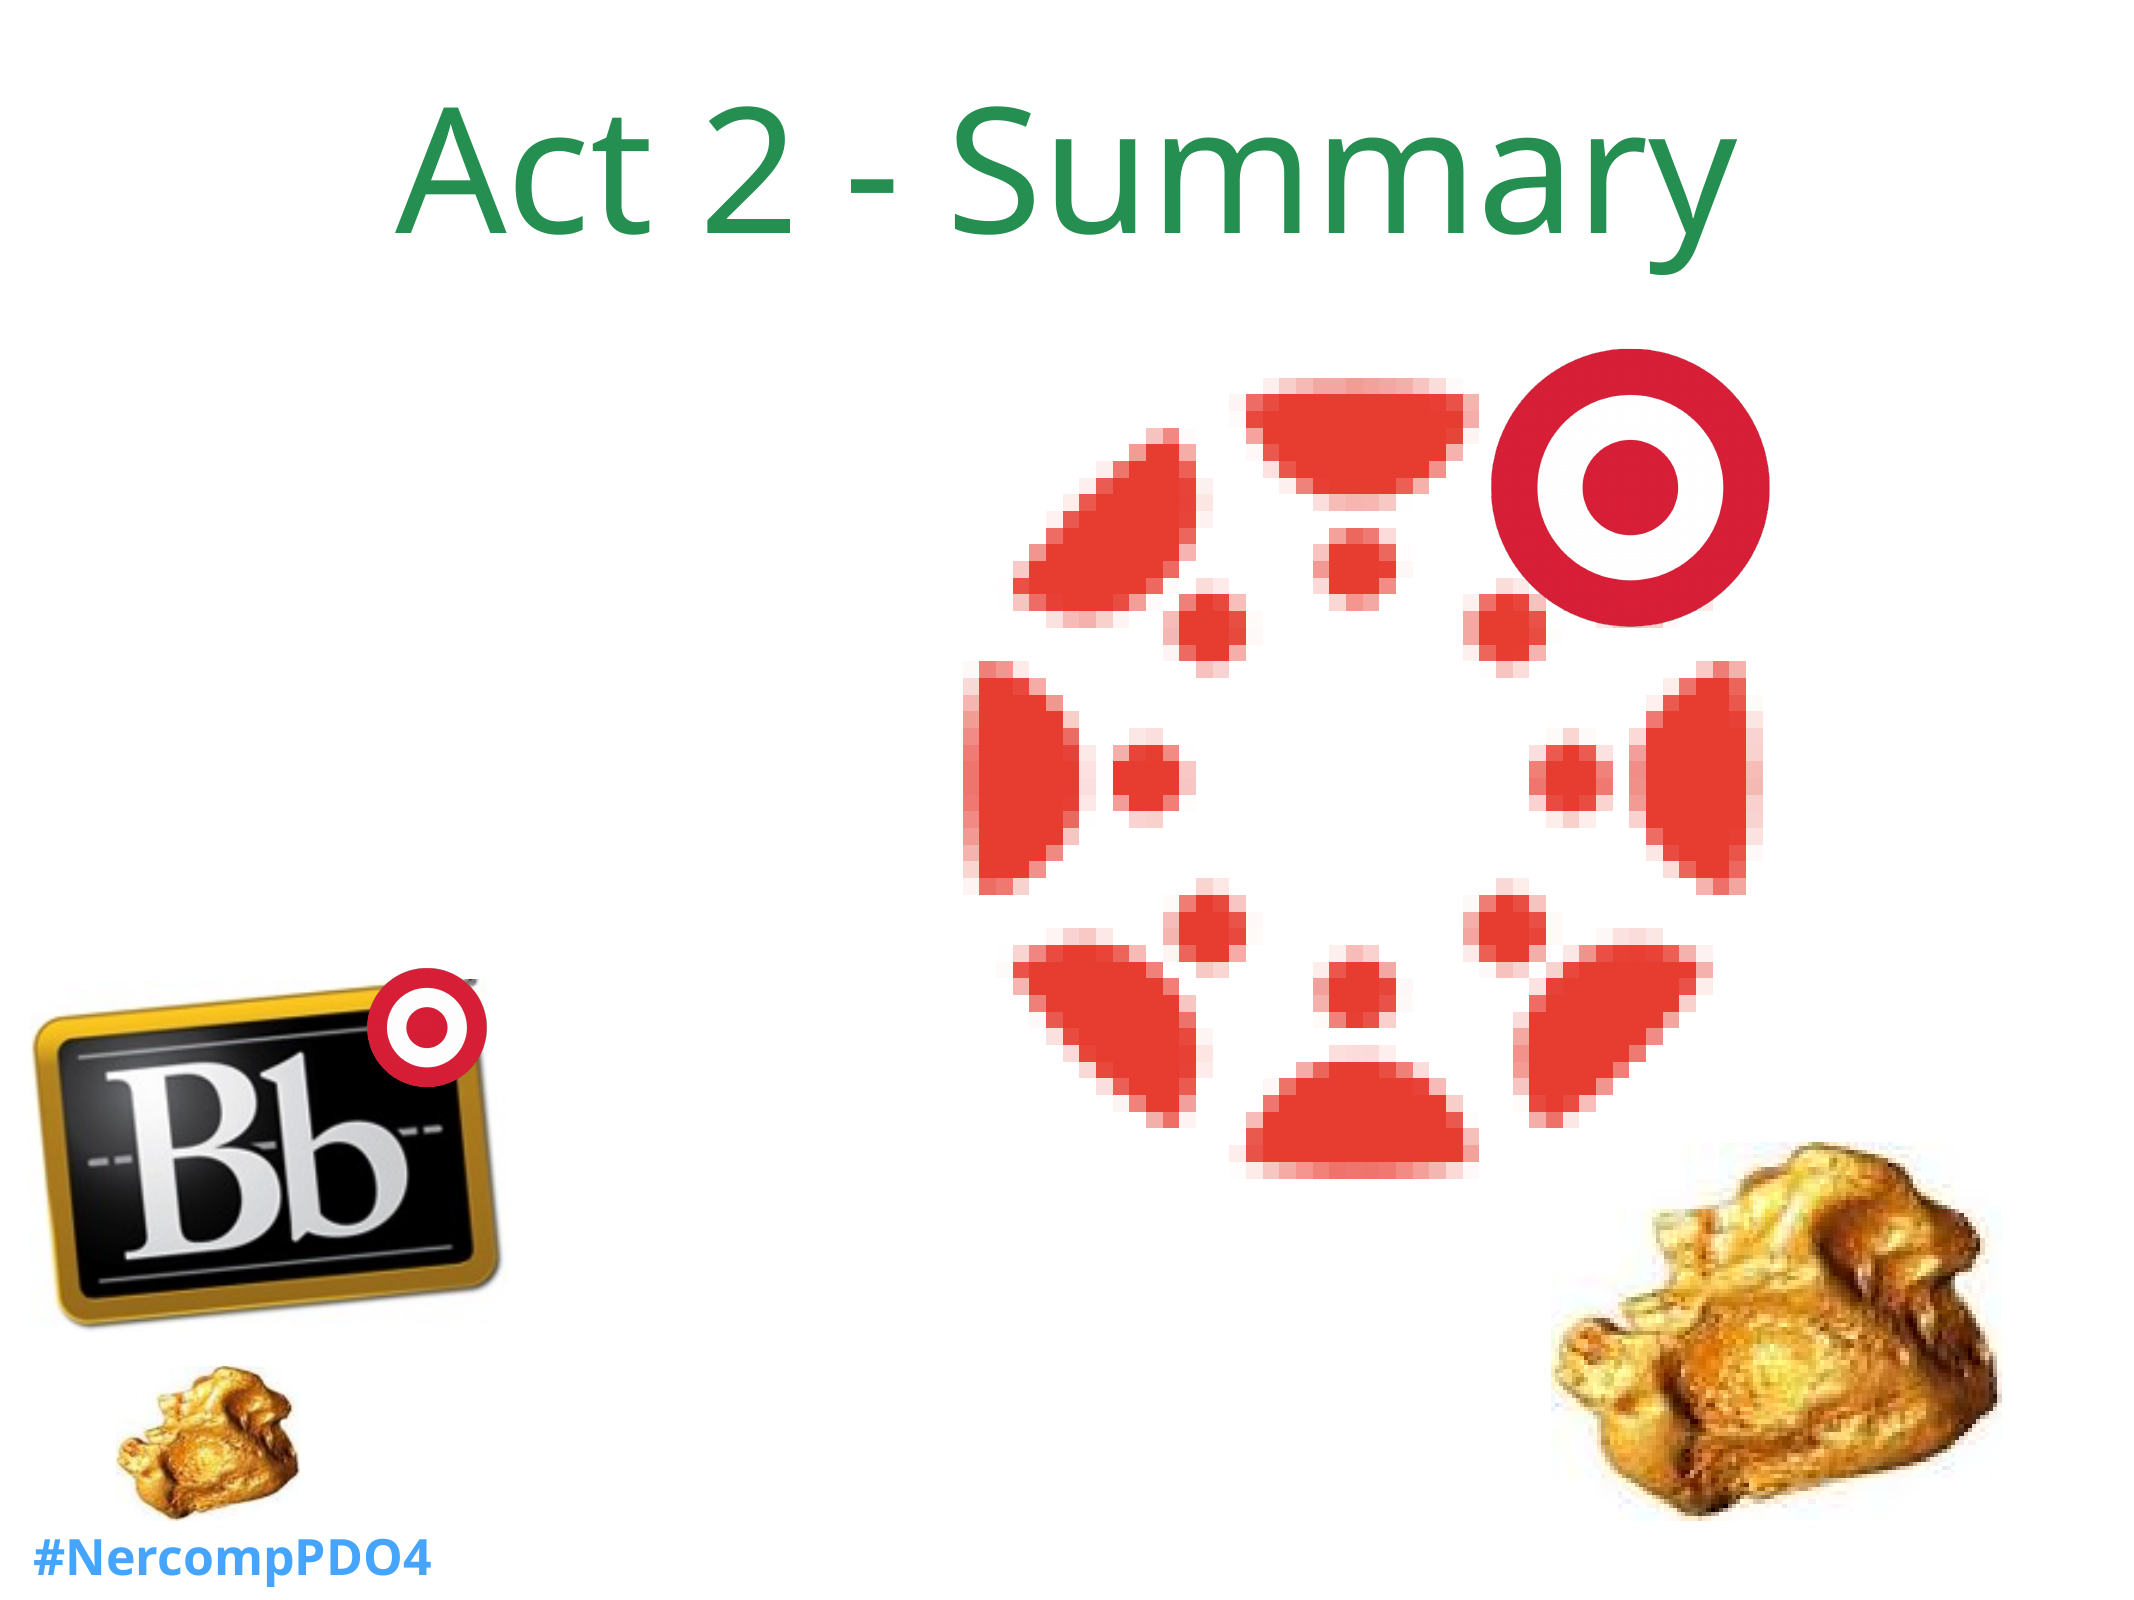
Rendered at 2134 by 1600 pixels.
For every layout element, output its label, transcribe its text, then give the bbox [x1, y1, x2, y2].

picture [962, 343, 2002, 1521]
title Act 2 - Summary [207, 41, 1926, 287]
picture [116, 1366, 301, 1521]
picture [29, 966, 508, 1332]
